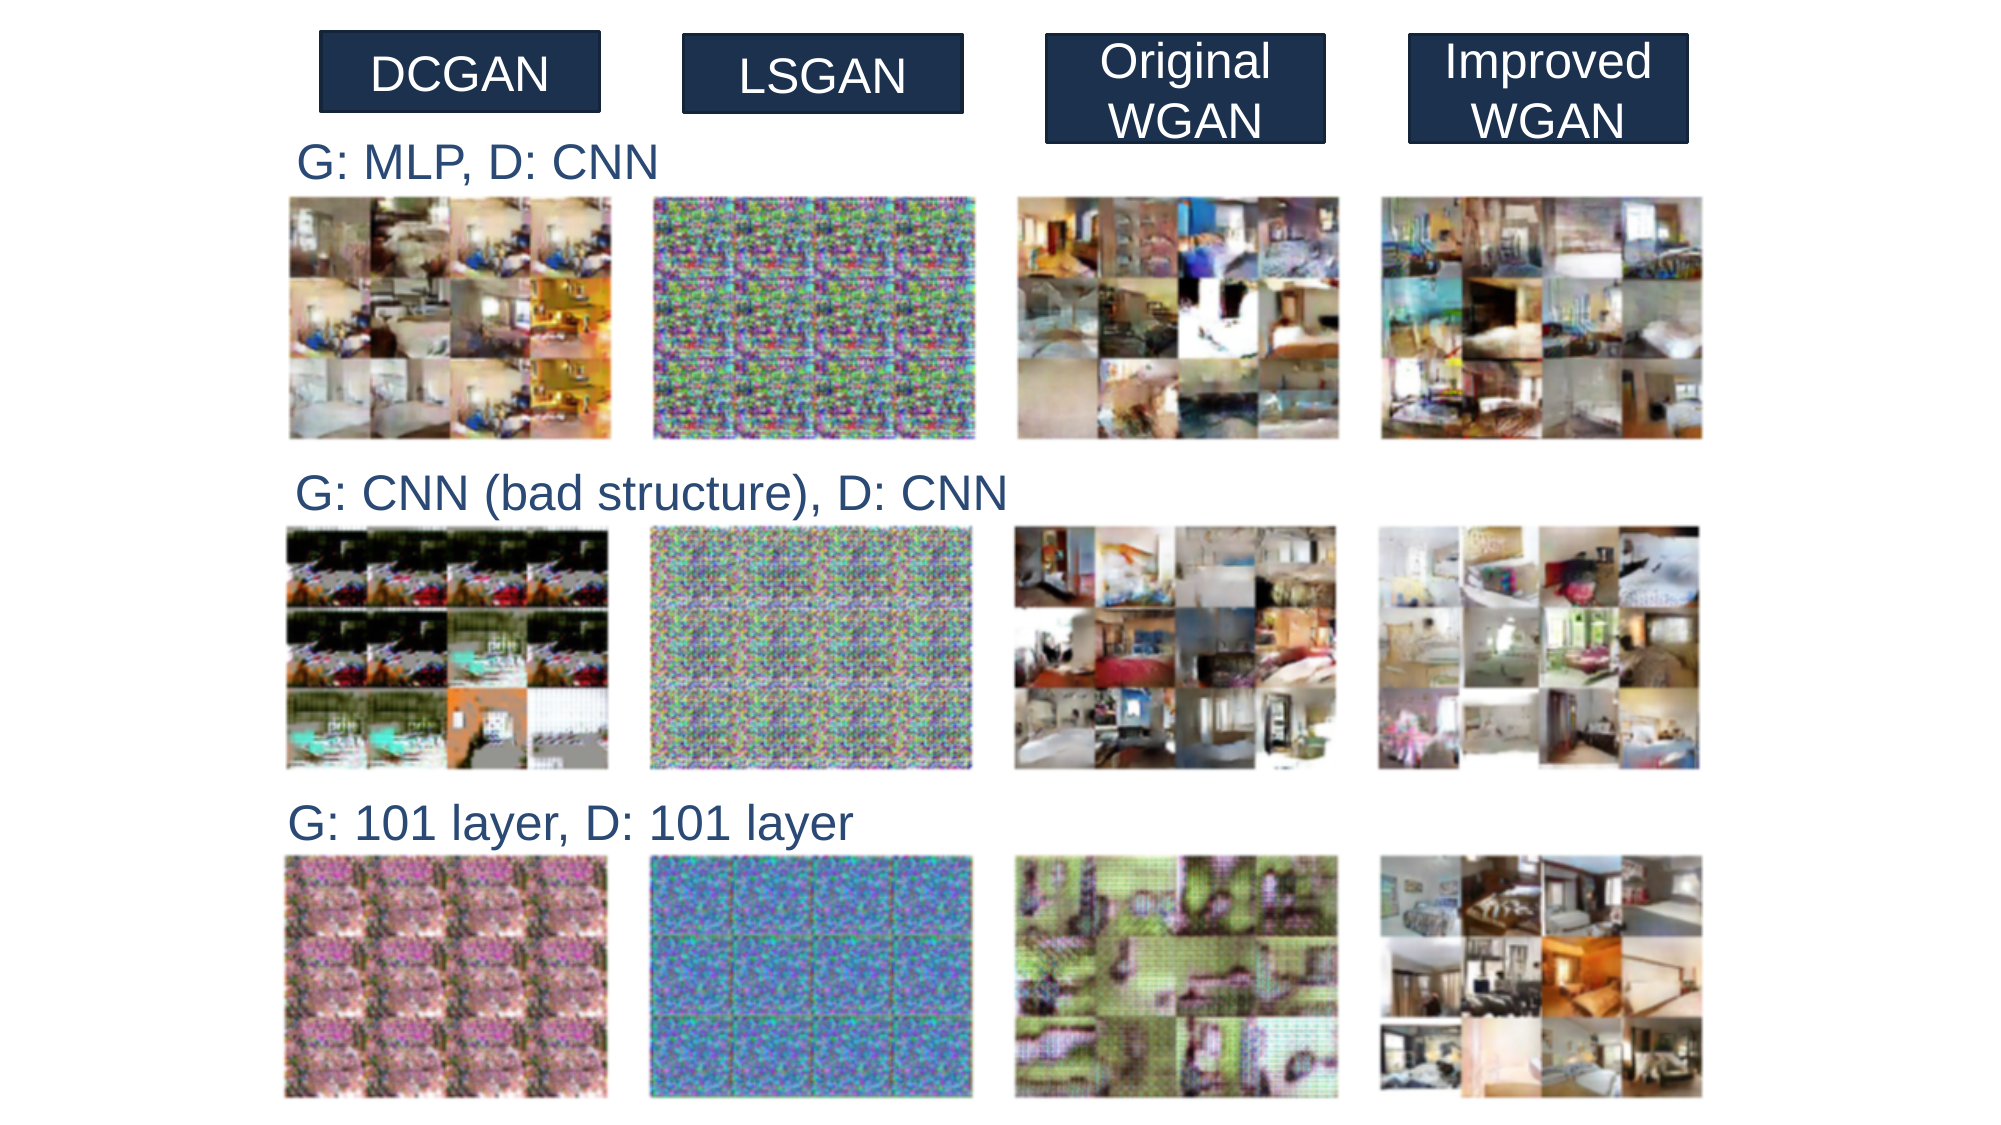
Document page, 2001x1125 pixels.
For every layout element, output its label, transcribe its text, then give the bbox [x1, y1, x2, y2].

text_box LSGAN [682, 33, 964, 114]
text_box Original WGAN [1045, 33, 1326, 144]
picture [281, 520, 1704, 776]
picture [284, 190, 1707, 446]
text_box G: 101 layer, D: 101 layer [272, 782, 1194, 858]
text_box G: MLP, D: CNN [281, 122, 1204, 194]
text_box Improved WGAN [1408, 33, 1689, 144]
picture [278, 850, 1707, 1104]
text_box DCGAN [319, 30, 601, 113]
text_box G: CNN (bad structure), D: CNN [280, 455, 1202, 522]
